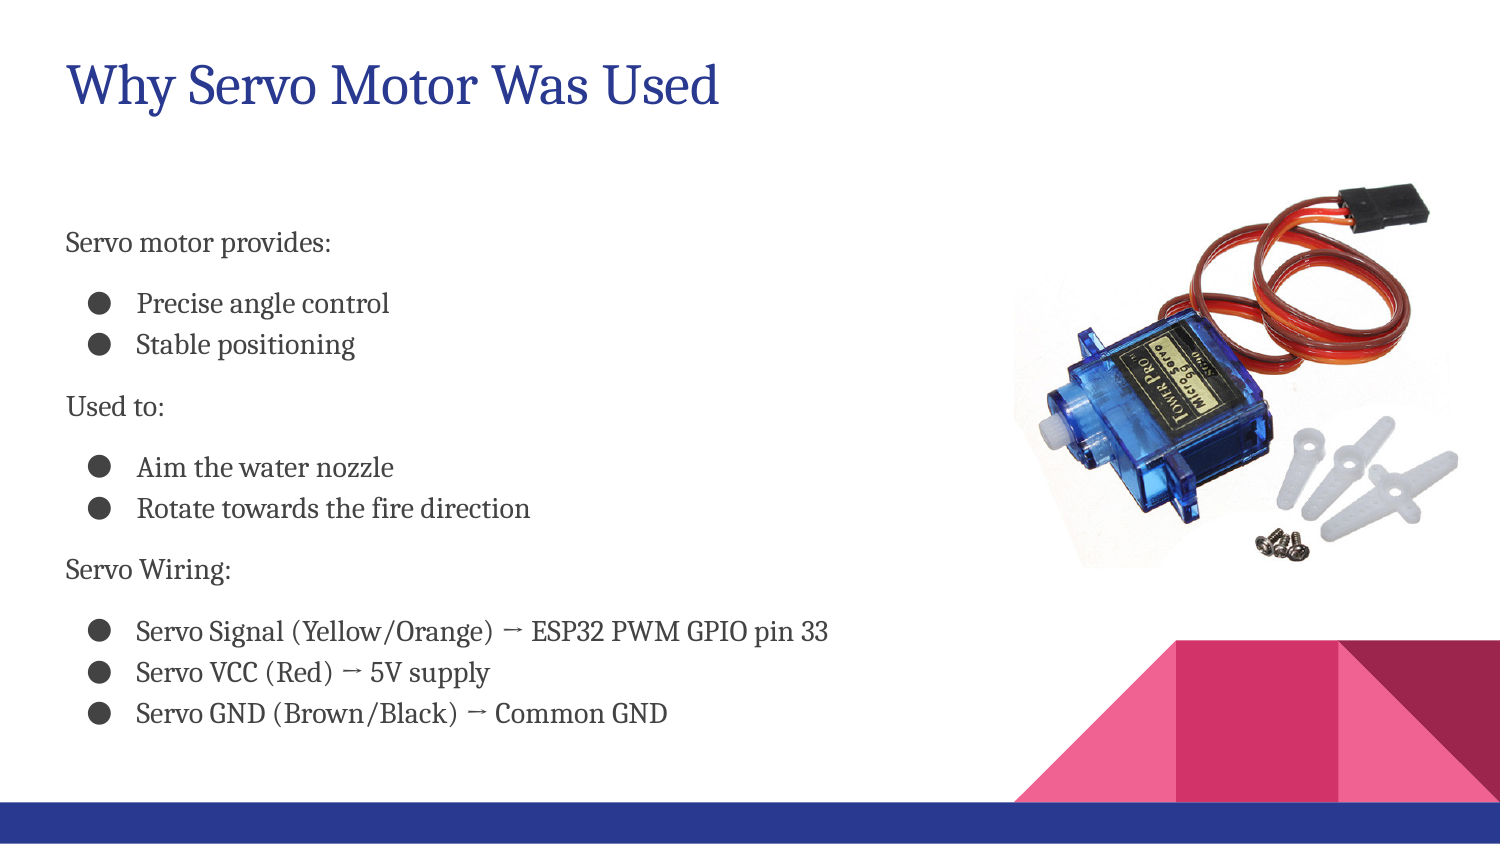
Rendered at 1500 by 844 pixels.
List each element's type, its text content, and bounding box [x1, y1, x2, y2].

list Servo motor provides: Precise angle control Stable positioning Used to: Aim the water nozzle Rotate towards the fire direction Servo Wiring: Servo Signal (Yellow/Orange) → ESP32 PWM GPIO pin 33 Servo VCC (Red) → 5V supply Servo GND (Brown/Black) → Common GND [51, 201, 1449, 750]
picture [1013, 143, 1487, 617]
title Why Servo Motor Was Used [51, 31, 1449, 131]
